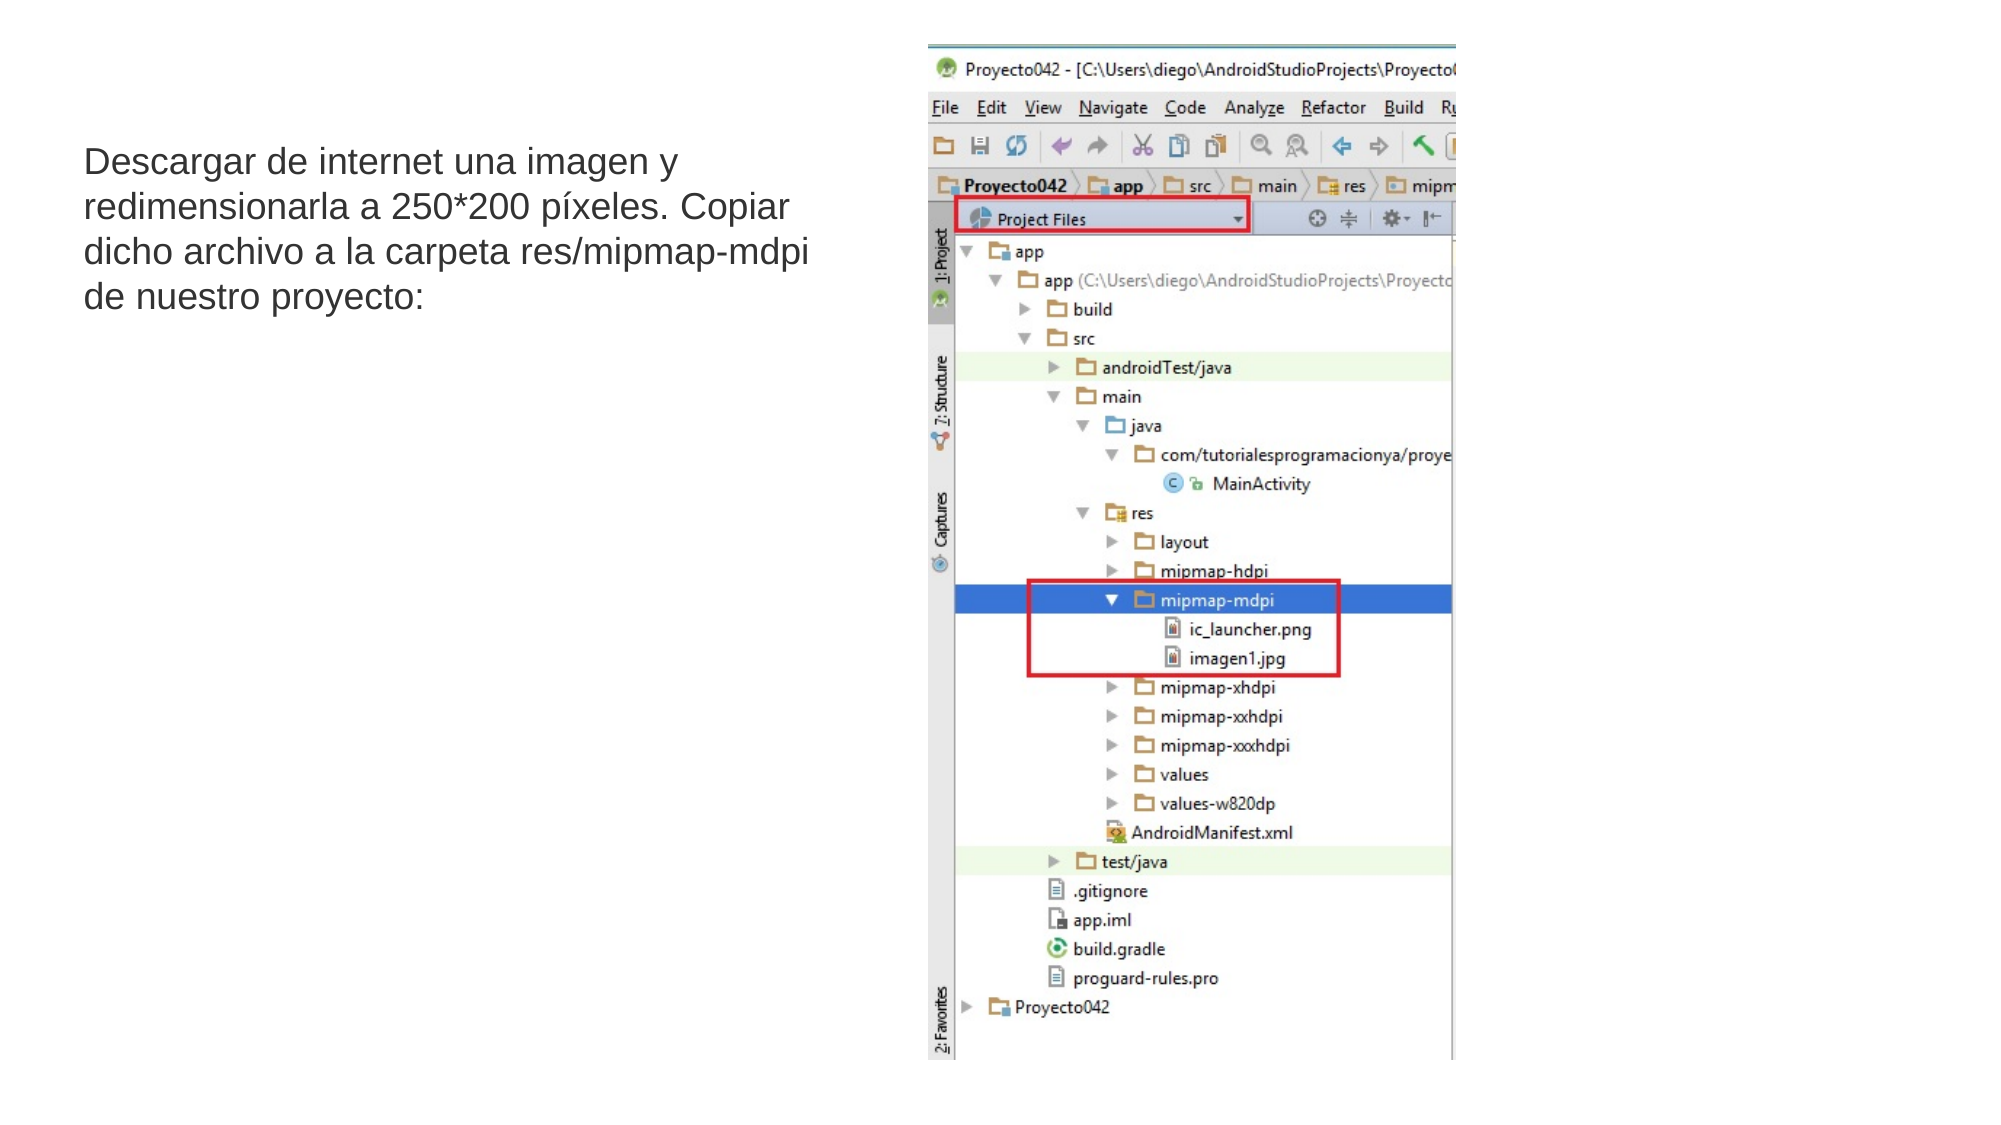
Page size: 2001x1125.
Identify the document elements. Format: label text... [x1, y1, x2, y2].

text_box Descargar de internet una imagen y redimensionarla a 250*200 píxeles. Copiar dicho archivo a la carpeta res/mipmap-mdpi de nuestro proyecto: [69, 129, 868, 325]
picture [928, 44, 1456, 1060]
